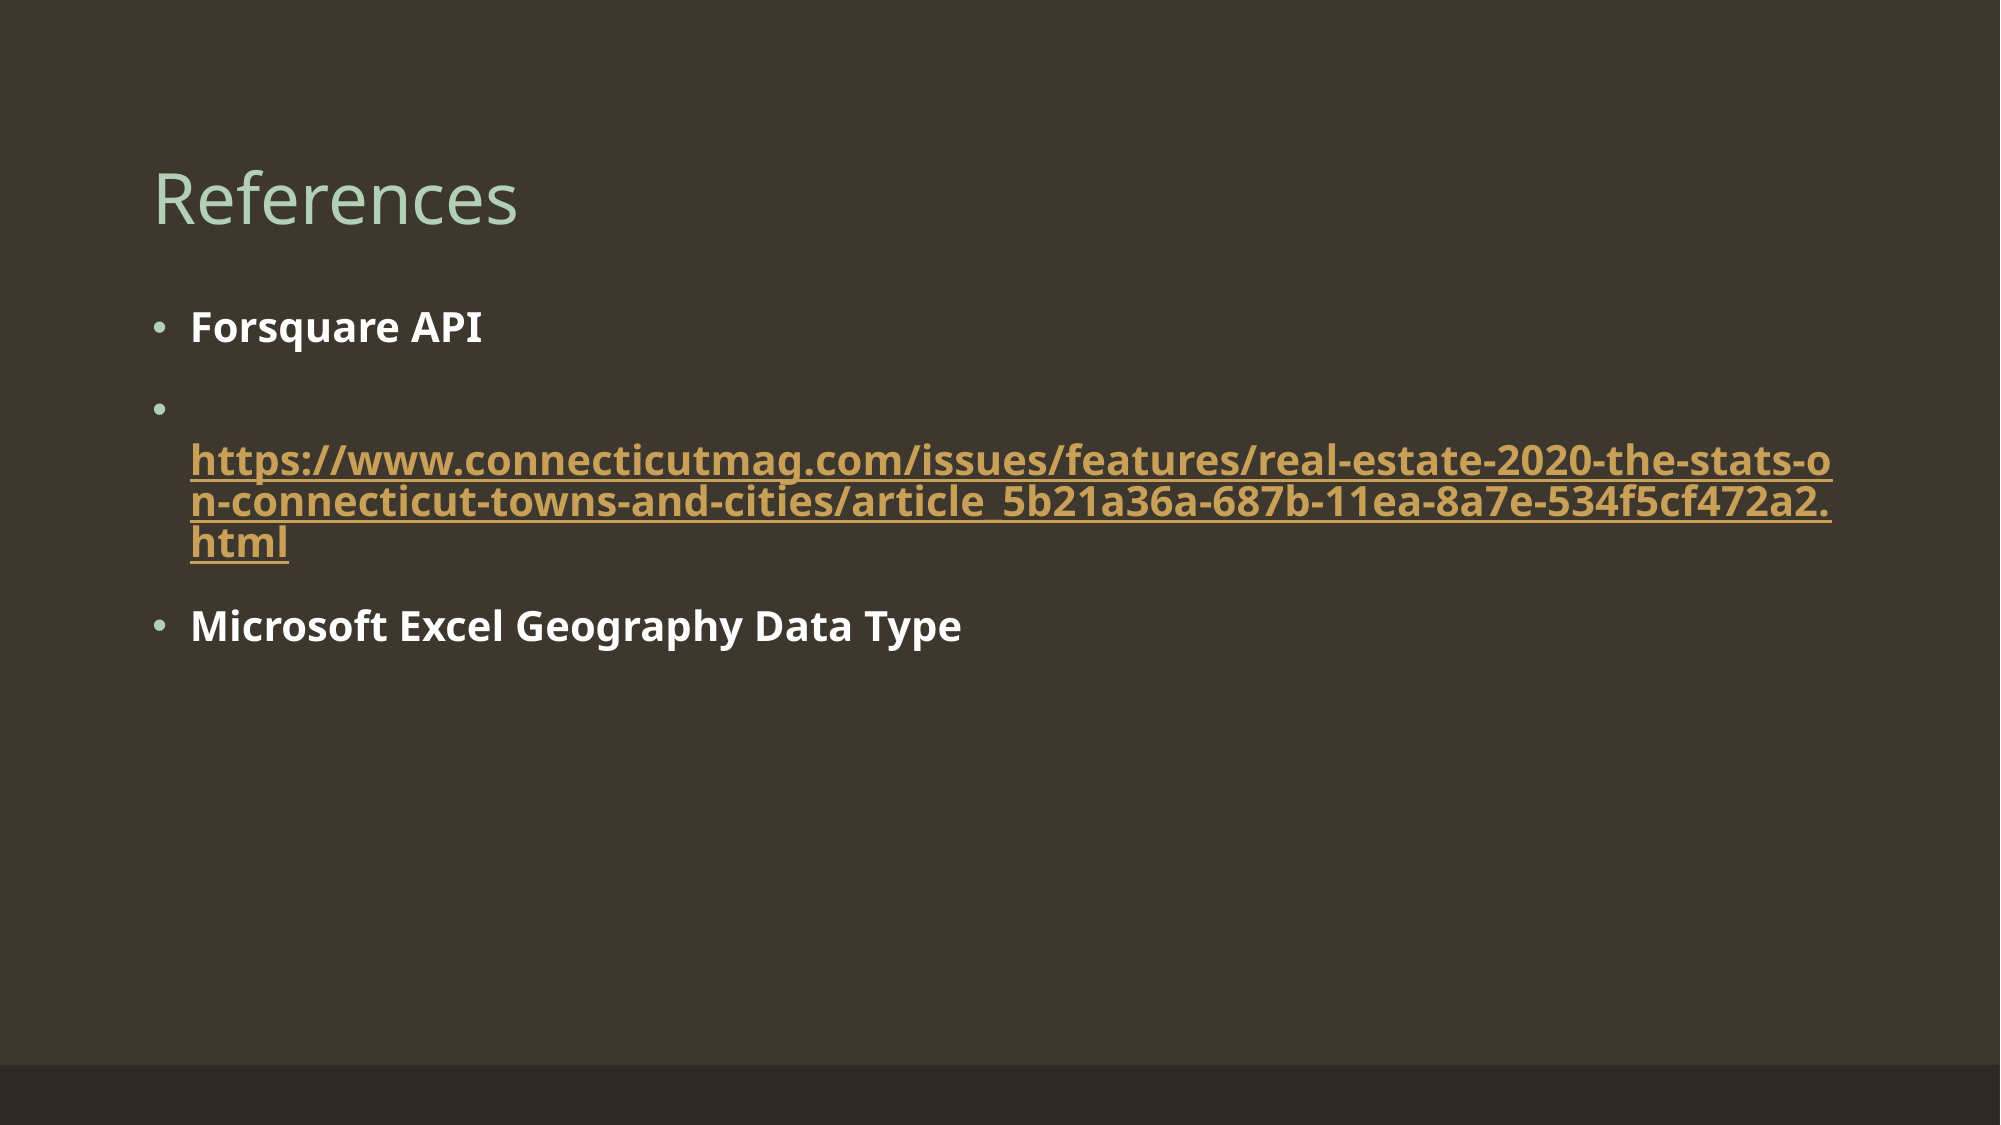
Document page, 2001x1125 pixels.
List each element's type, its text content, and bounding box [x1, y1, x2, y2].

list Forsquare API https://www.connecticutmag.com/issues/features/real-estate-2020-the-stats-on-connecticut-towns-and-cities/article_5b21a36a-687b-11ea-8a7e-534f5cf472a2.html Microsoft Excel Geography Data Type [137, 299, 1863, 1014]
title References [137, 59, 1863, 248]
